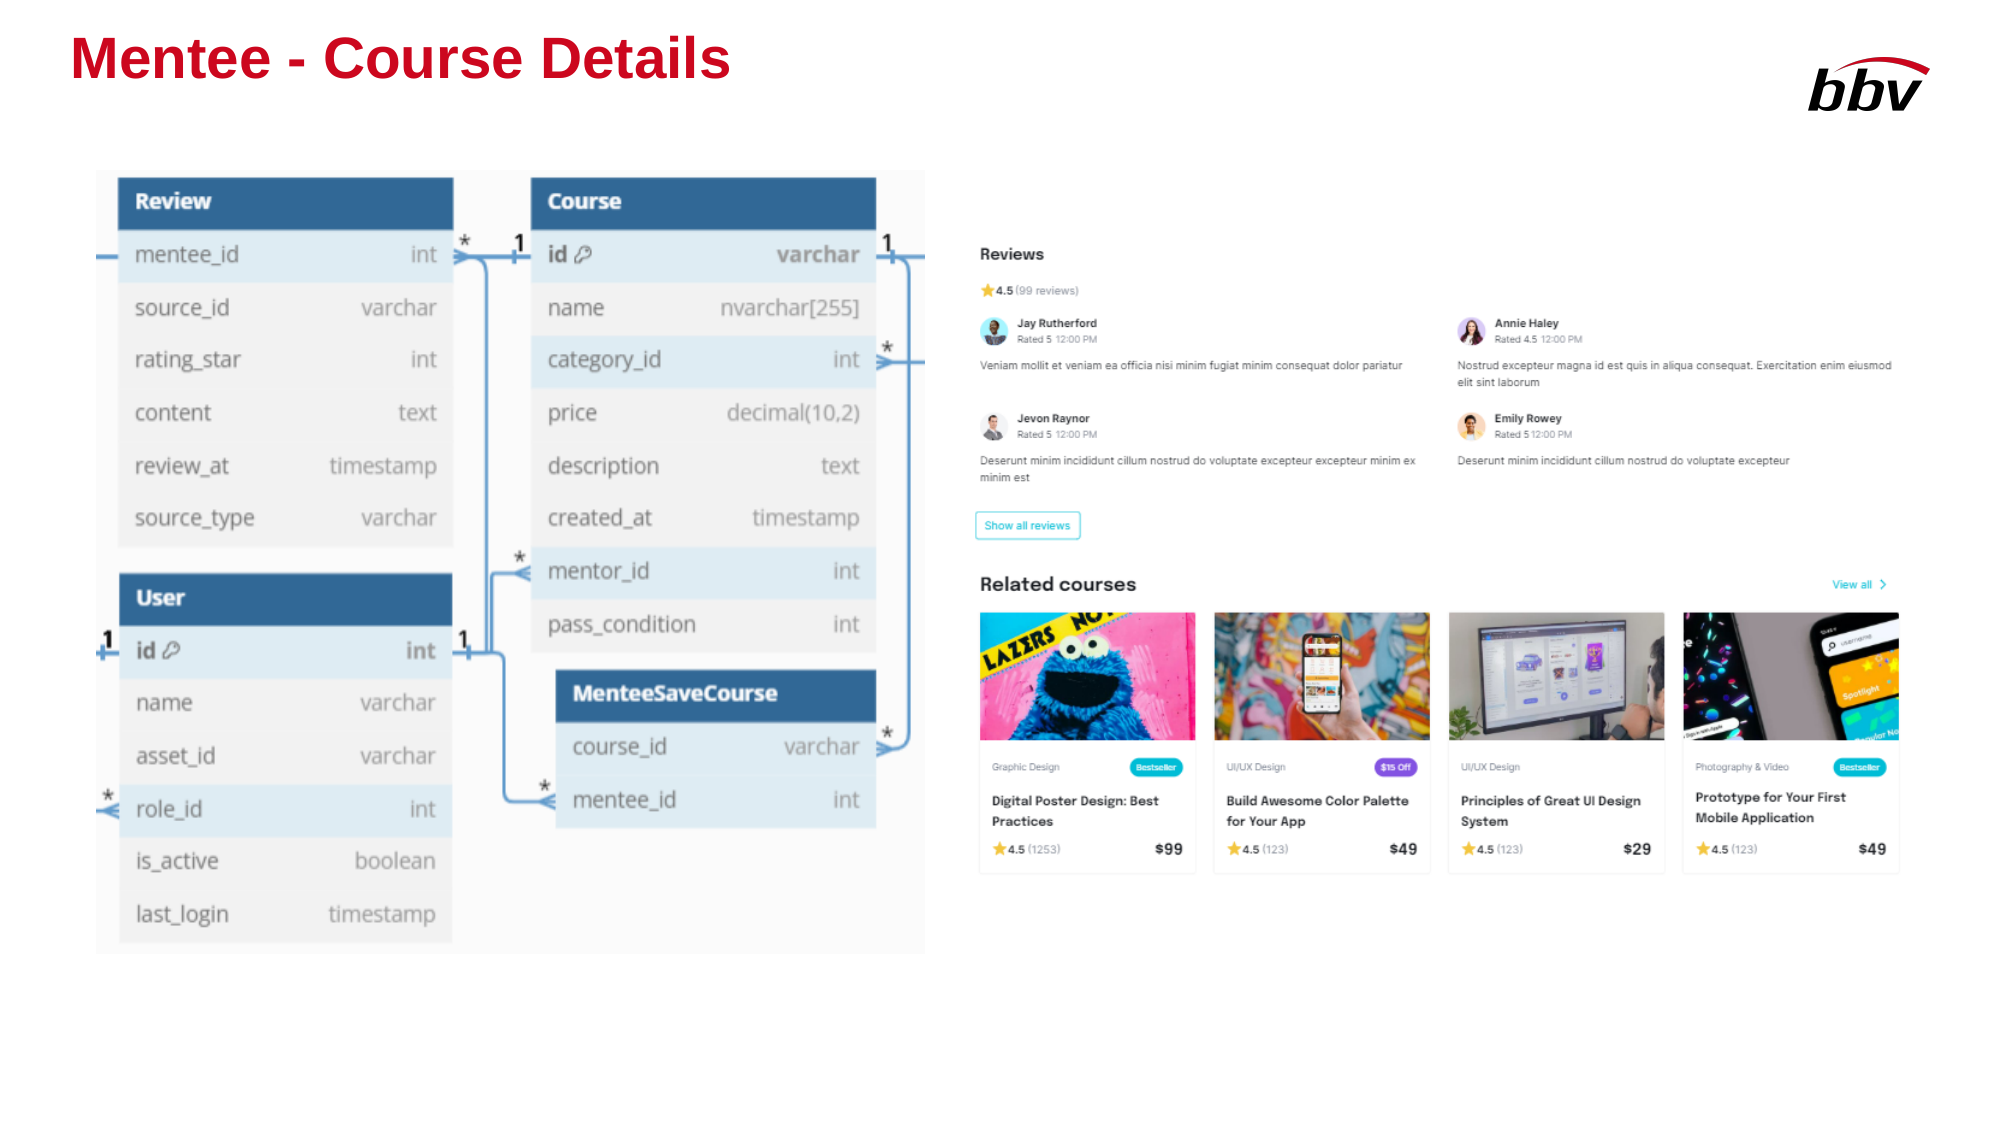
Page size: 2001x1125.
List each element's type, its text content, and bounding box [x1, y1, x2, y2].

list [925, 232, 1994, 909]
title Mentee - Course Details [70, 0, 1666, 181]
picture [1808, 57, 1930, 111]
picture [95, 170, 925, 955]
